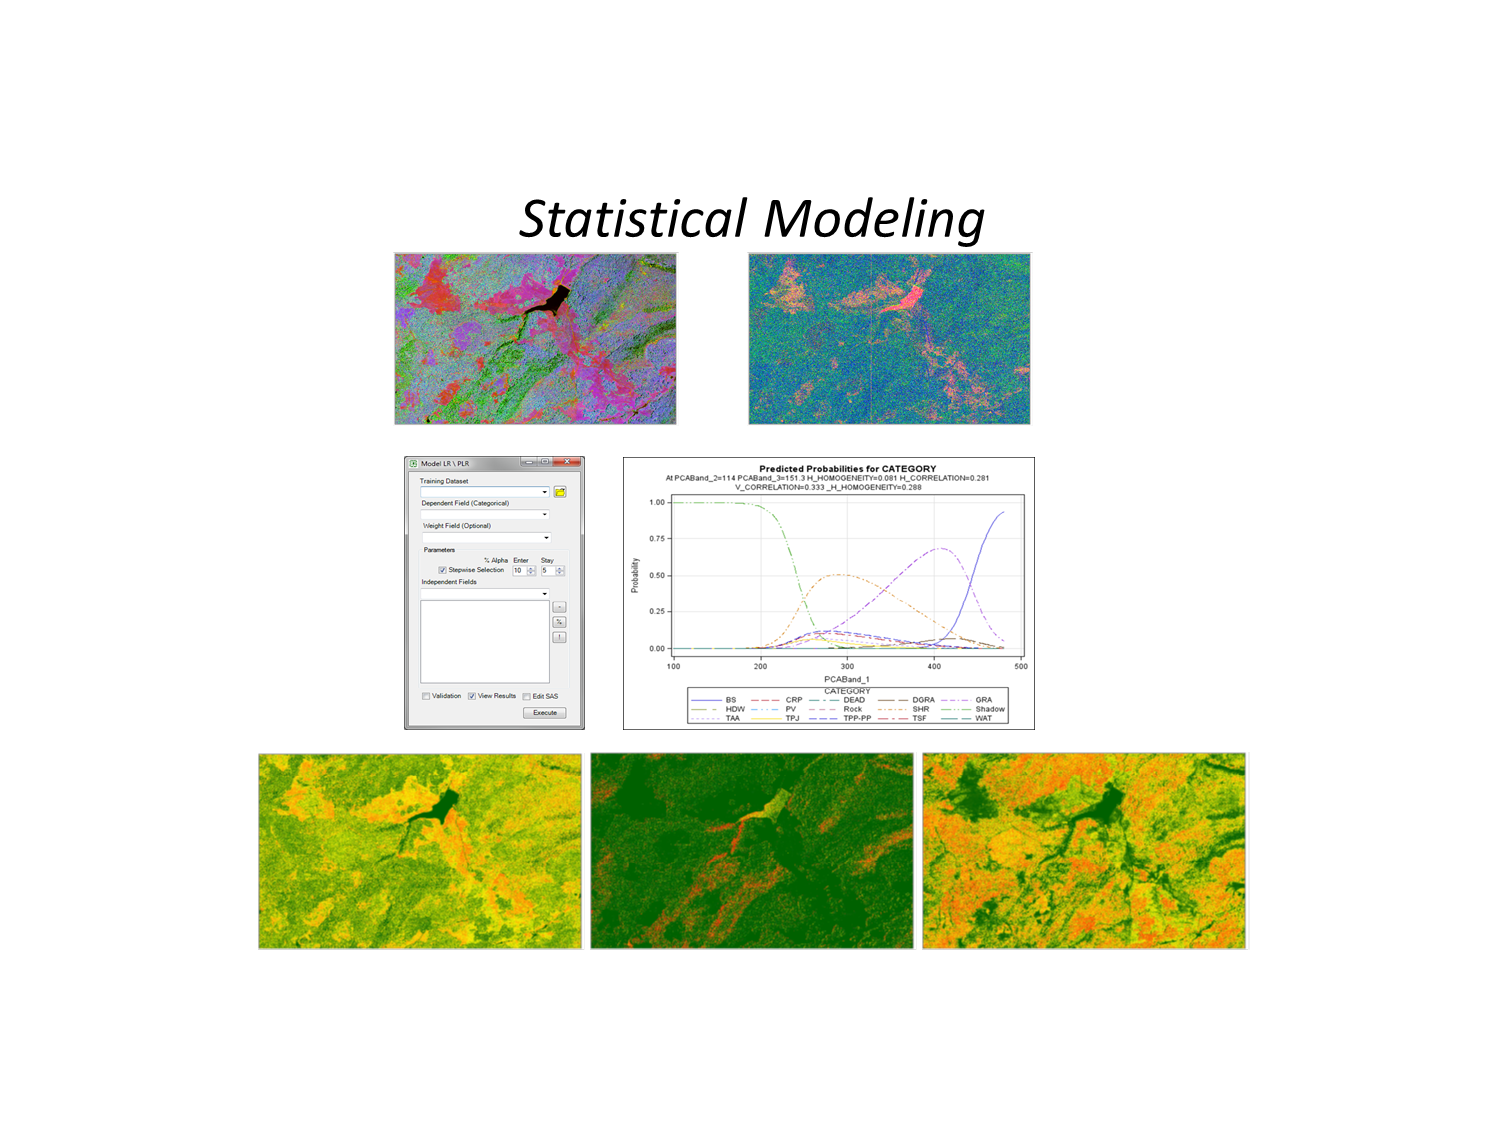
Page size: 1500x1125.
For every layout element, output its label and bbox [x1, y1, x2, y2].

picture [256, 165, 1250, 950]
